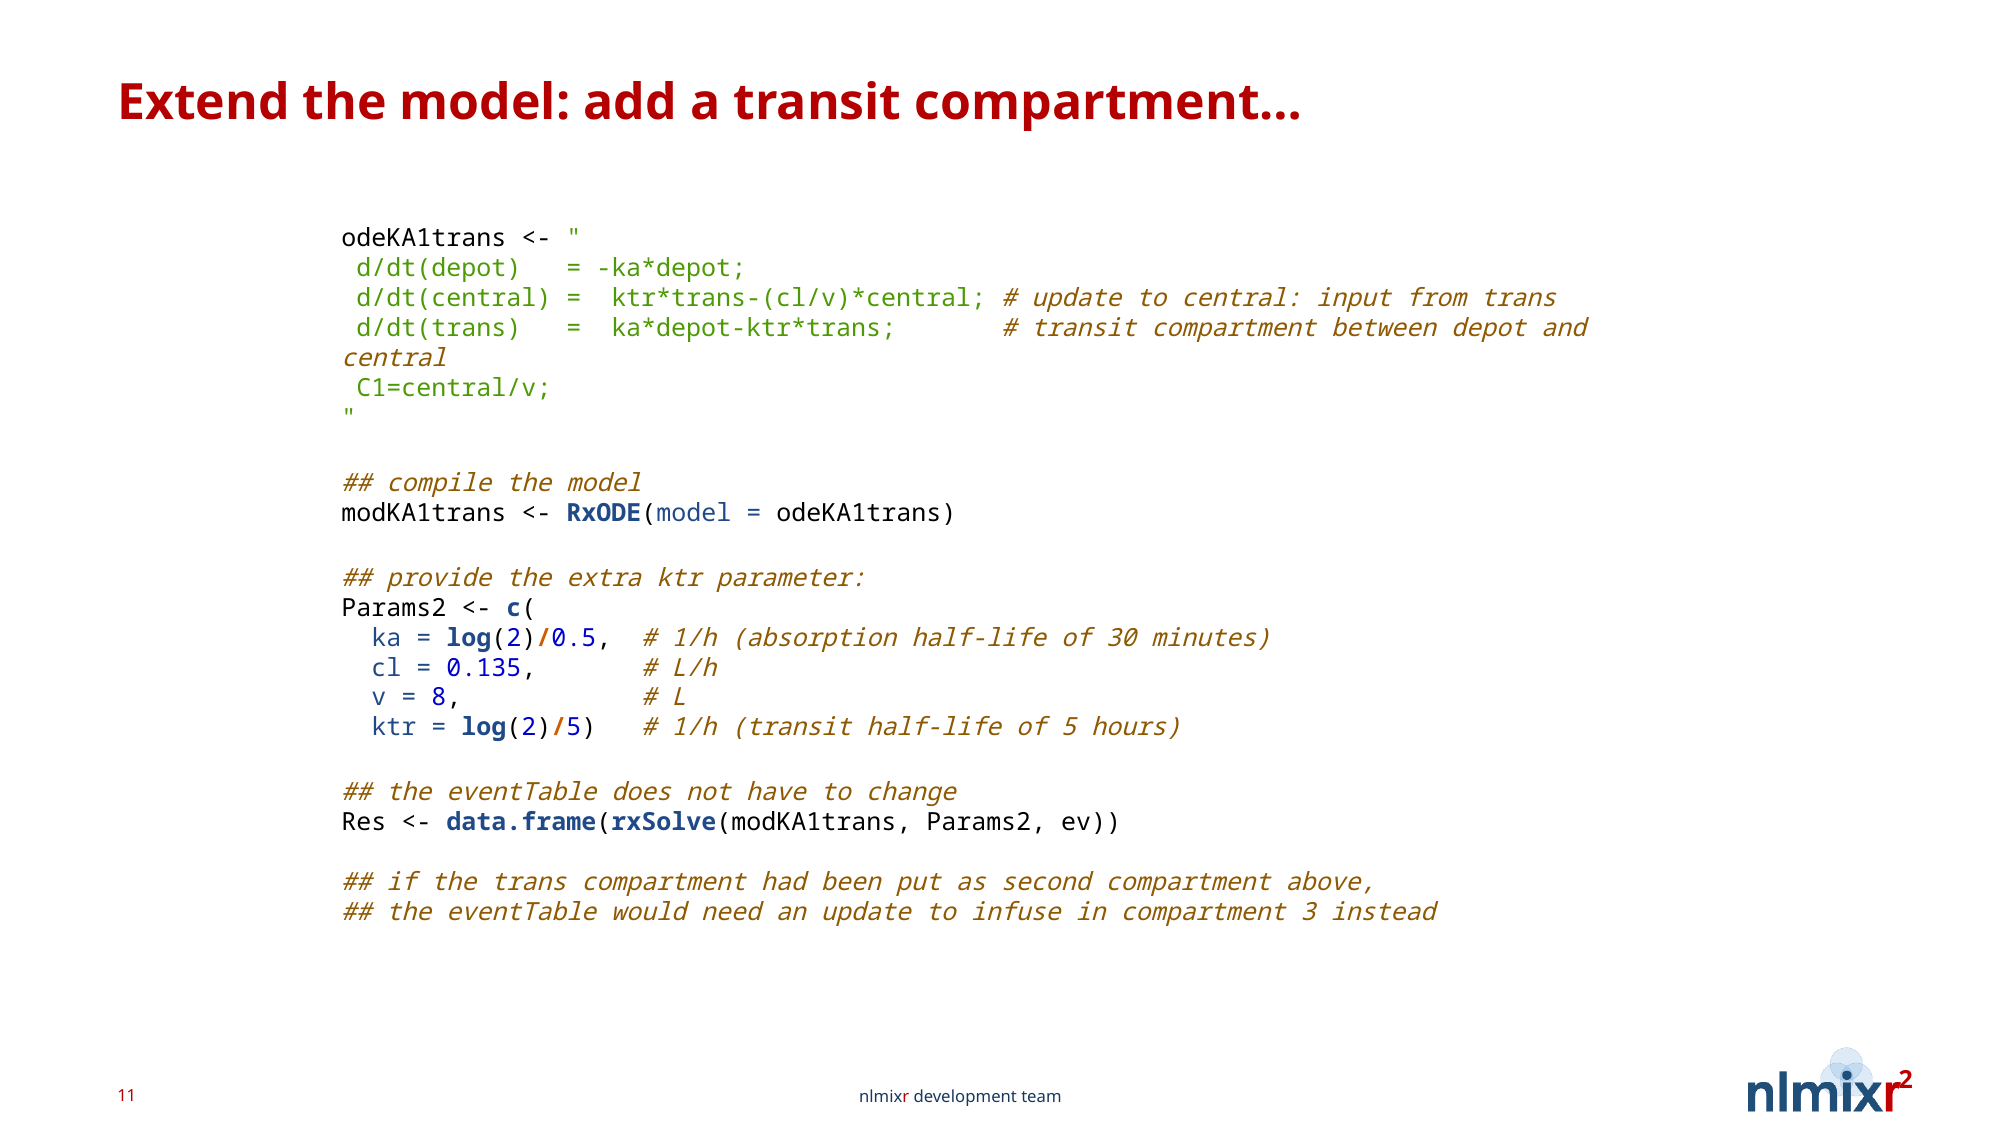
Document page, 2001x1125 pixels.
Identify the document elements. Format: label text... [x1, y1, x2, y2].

picture [1738, 1036, 1910, 1123]
text_box odeKA1trans <- " d/dt(depot) = -ka*depot; d/dt(central) = ktr*trans-(cl/v)*central; # update to central: input from trans d/dt(trans) = ka*depot-ktr*trans; # transit compartment between depot and central C1=central/v; " ## compile the model modKA1trans <- RxODE(model = odeKA1trans) ## provide the extra ktr parameter: Params2 <- c( ka = log(2)/0.5, # 1/h (absorption half-life of 30 minutes) cl = 0.135, # L/h v = 8, # L ktr = log(2)/5) # 1/h (transit half-life of 5 hours) ## the eventTable does not have to change Res <- data.frame(rxSolve(modKA1trans, Params2, ev)) ## if the trans compartment had been put as second compartment above, ## the eventTable would need an update to infuse in compartment 3 instead [326, 184, 1697, 963]
title Extend the model: add a transit compartment… [102, 18, 1898, 181]
slide_number 11 [102, 1076, 276, 1115]
footer nlmixr development team [354, 1076, 1567, 1115]
